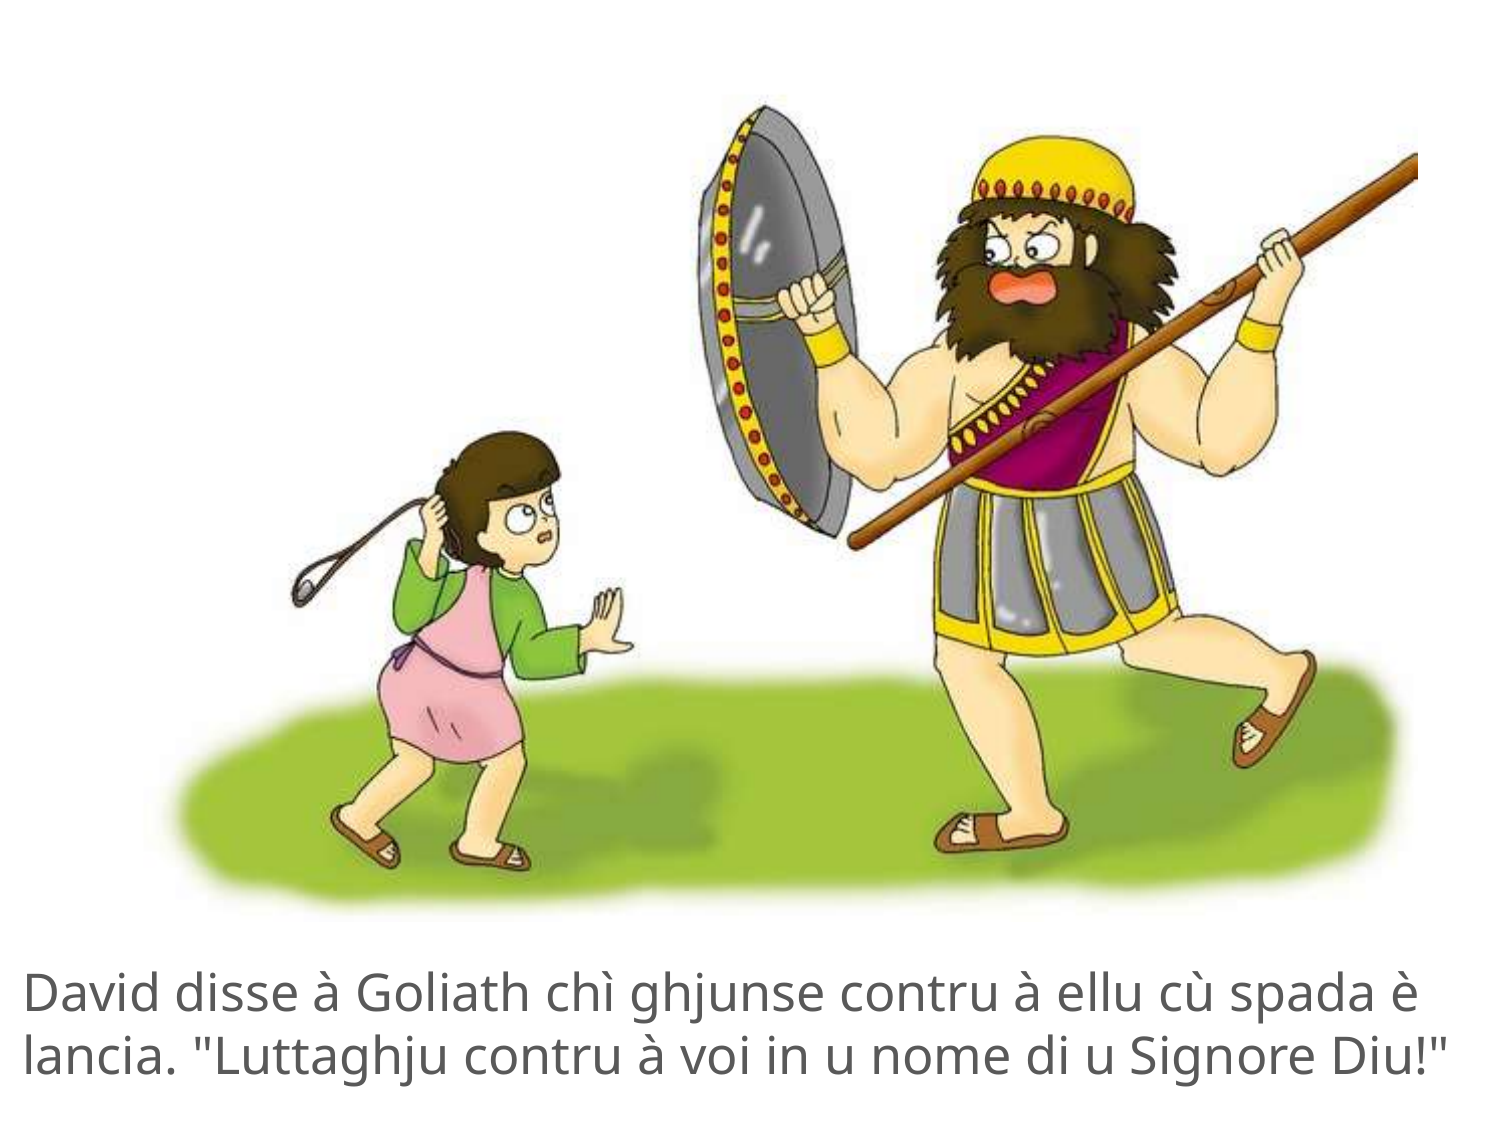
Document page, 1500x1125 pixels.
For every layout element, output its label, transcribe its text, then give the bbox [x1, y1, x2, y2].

picture [111, 30, 1418, 922]
text_box David disse à Goliath chì ghjunse contru à ellu cù spada è lancia. "Luttaghju contru à voi in u nome di u Signore Diu!" [7, 952, 1493, 1092]
